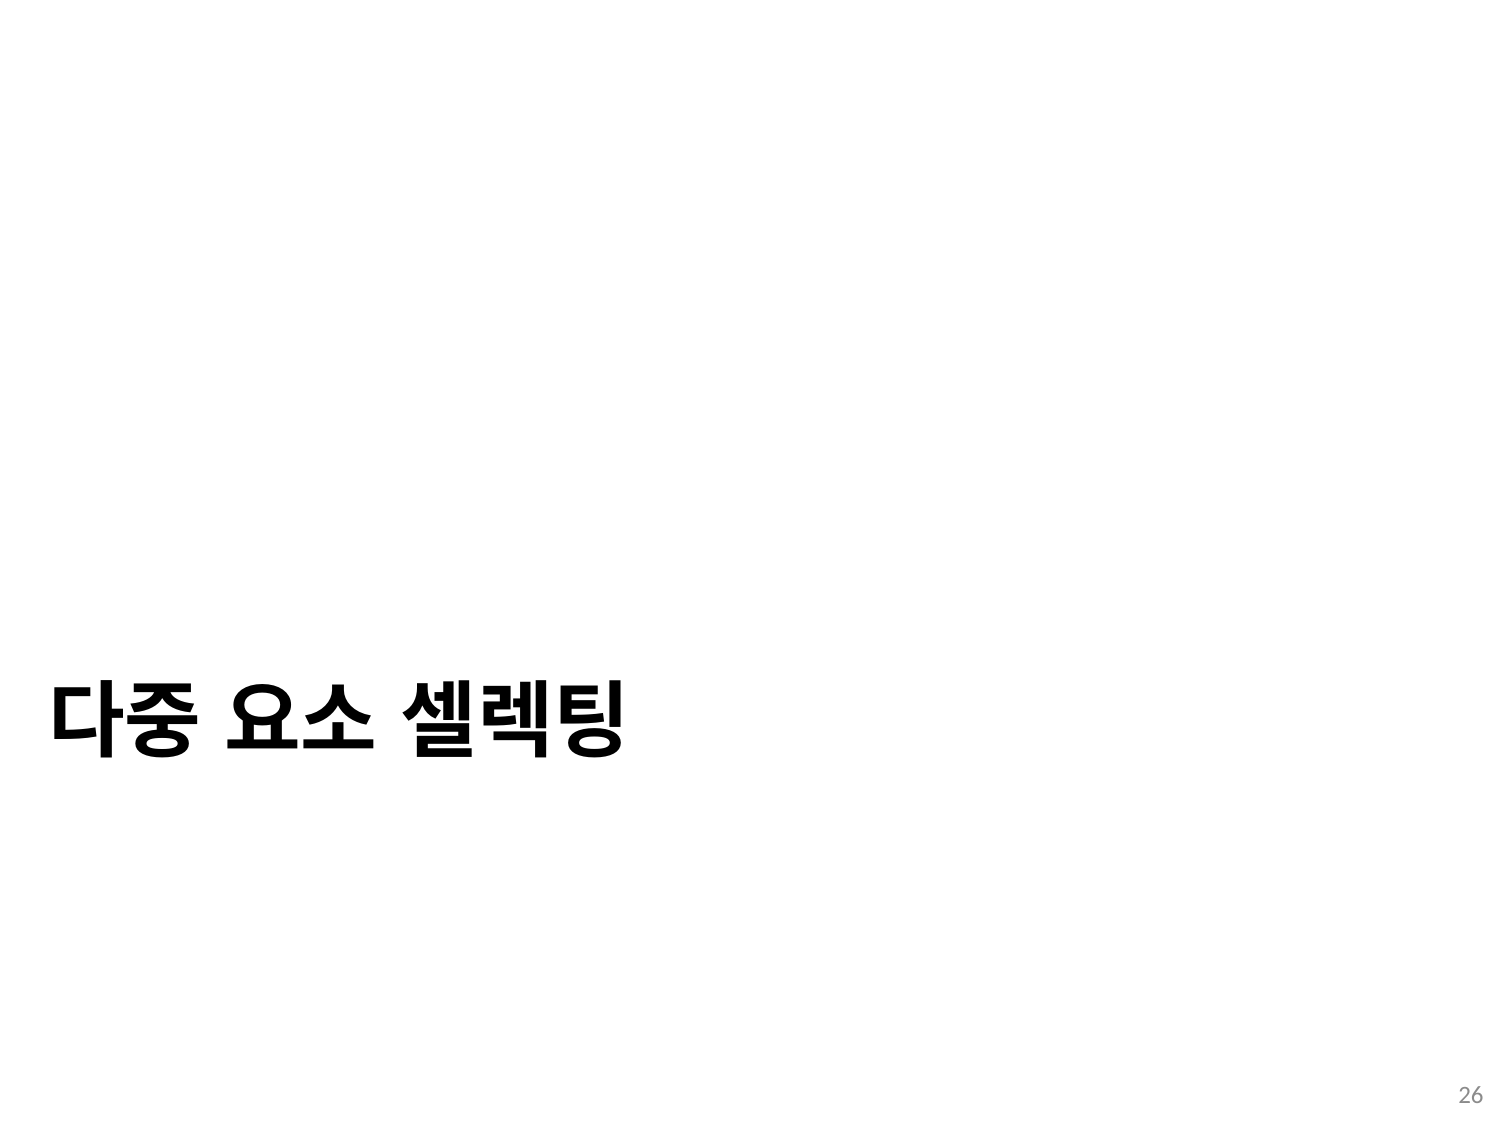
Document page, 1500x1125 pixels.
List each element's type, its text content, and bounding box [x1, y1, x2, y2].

title 다중 요소 셀렉팅 [33, 664, 1467, 776]
slide_number 26 [1161, 1063, 1499, 1124]
